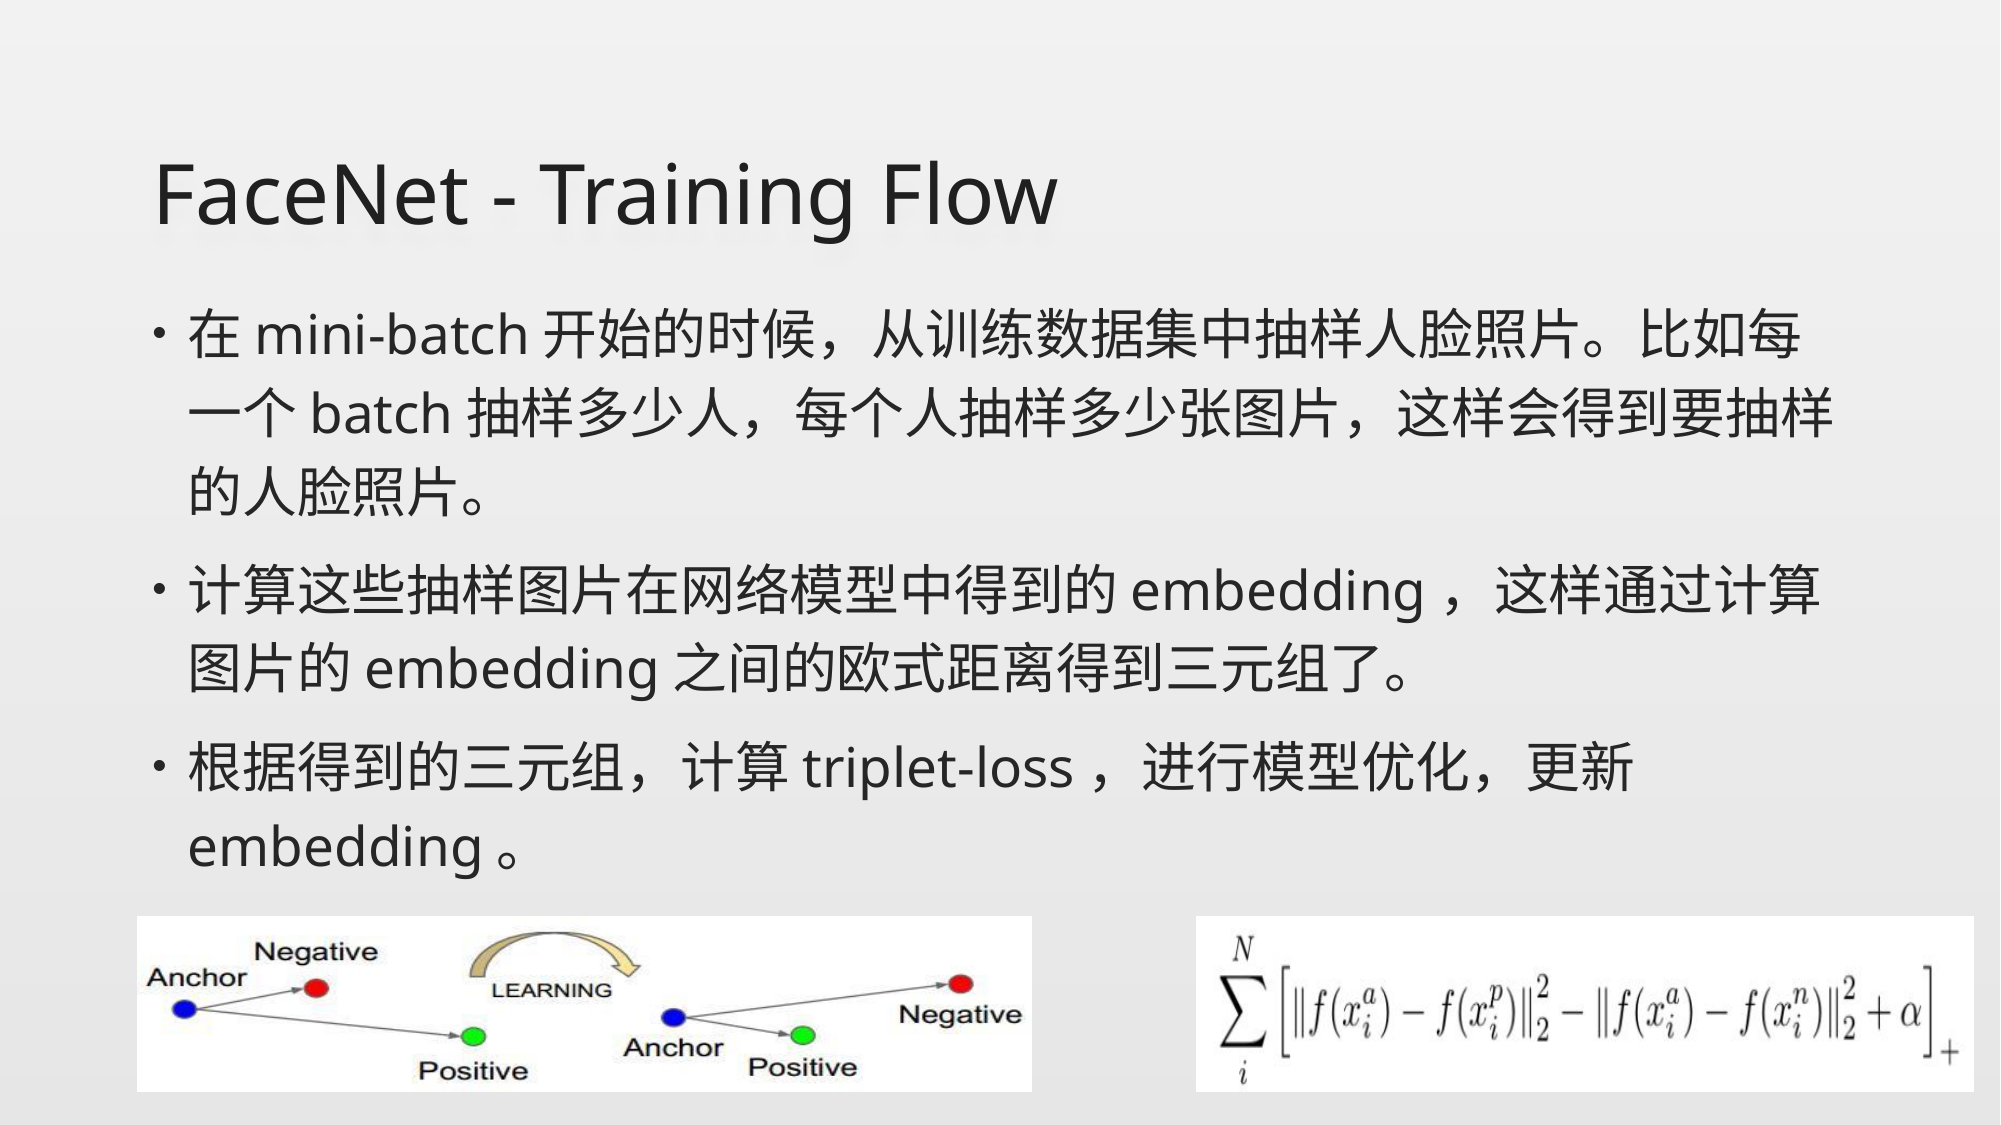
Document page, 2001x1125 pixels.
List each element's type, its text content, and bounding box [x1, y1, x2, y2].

title FaceNet - Training Flow [137, 32, 1863, 250]
picture [1196, 916, 1974, 1092]
picture [137, 916, 1032, 1092]
list 在mini-batch开始的时候，从训练数据集中抽样人脸照片。比如每一个batch抽样多少人，每个人抽样多少张图片，这样会得到要抽样的人脸照片。 计算这些抽样图片在网络模型中得到的embedding，这样通过计算图片的embedding之间的欧式距离得到三元组了。 根据得到的三元组，计算triplet-loss，进行模型优化，更新embedding。 [137, 279, 1863, 888]
